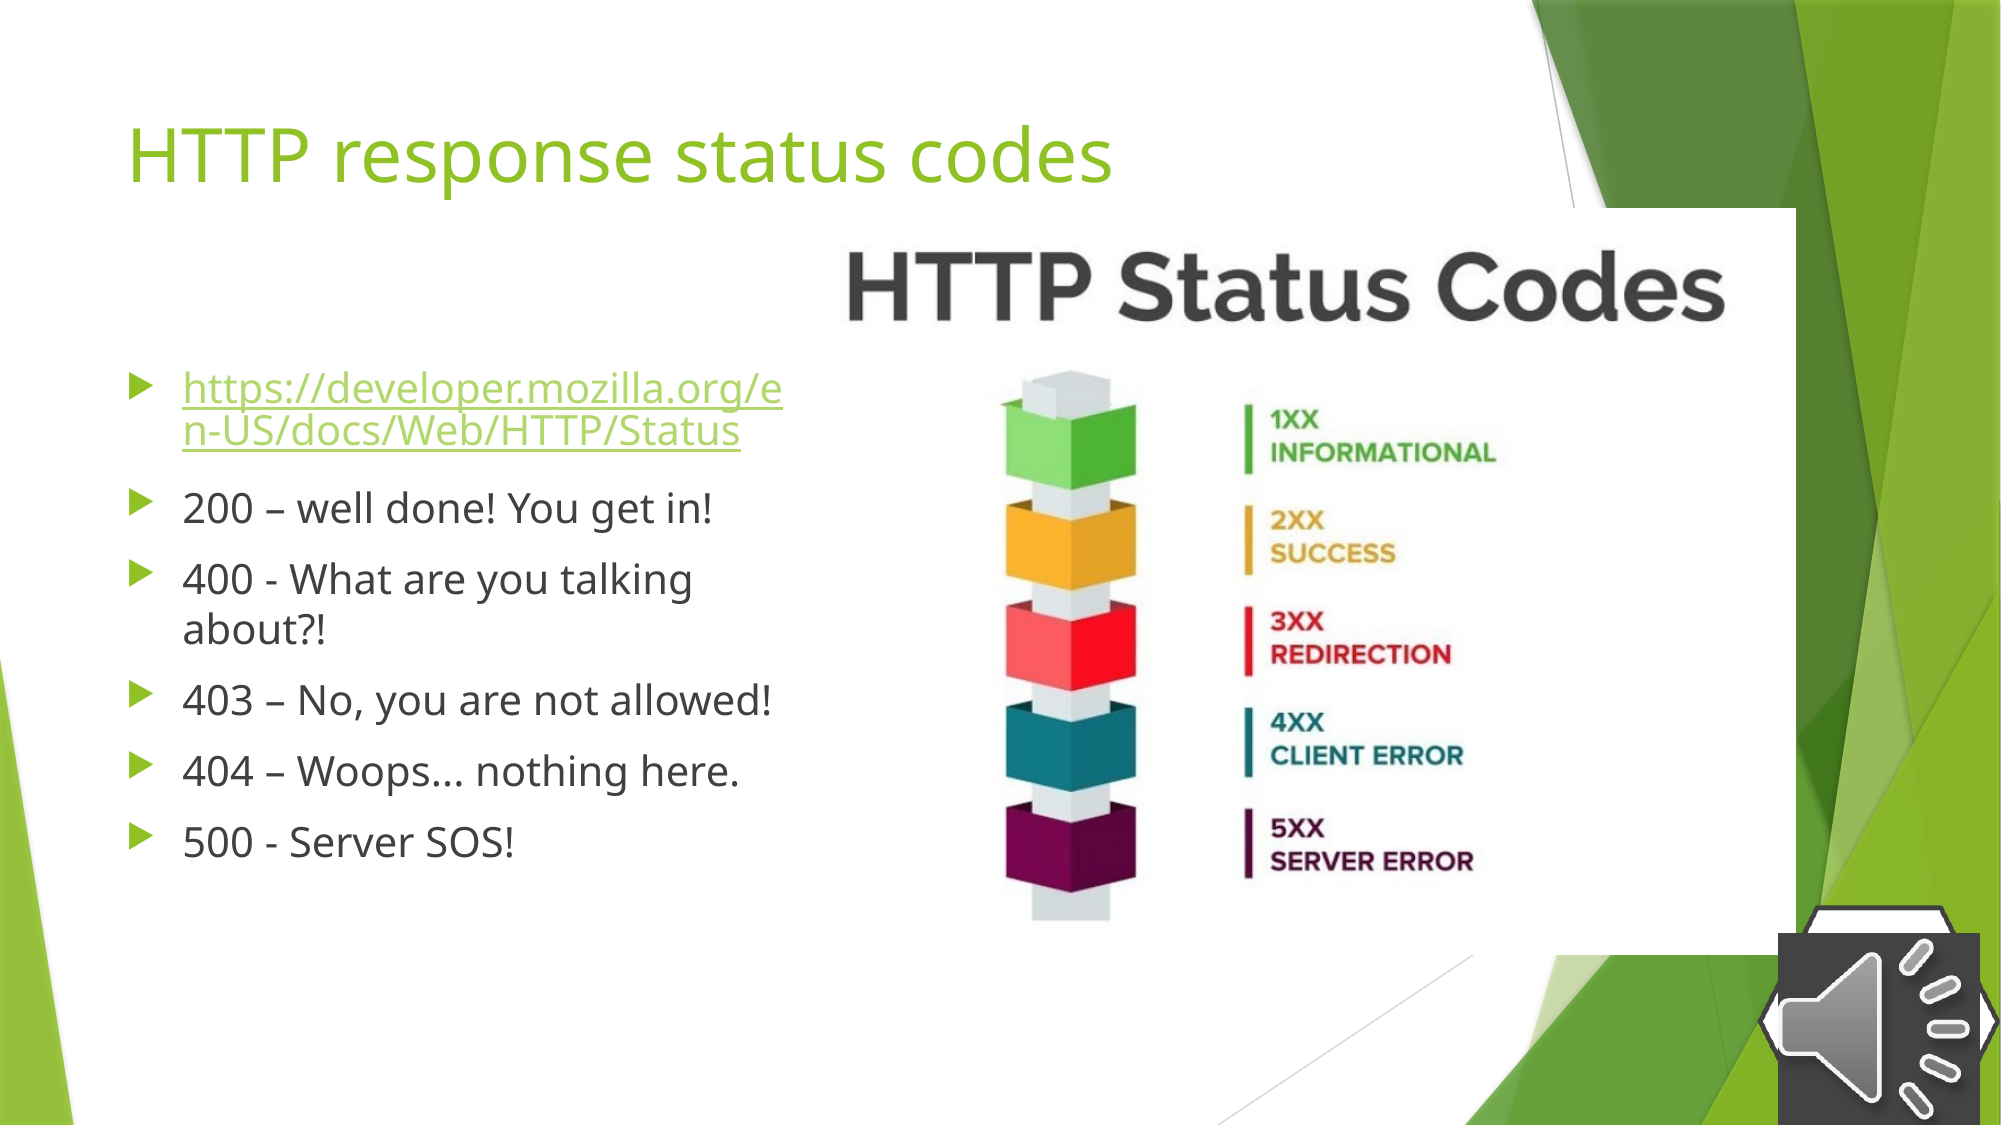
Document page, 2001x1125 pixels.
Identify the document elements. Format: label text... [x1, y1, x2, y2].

title HTTP response status codes [111, 99, 1522, 317]
picture [800, 207, 2000, 1125]
list https://developer.mozilla.org/en-US/docs/Web/HTTP/Status 200 – well done! You get in! 400 - What are you talking about?! 403 – No, you are not allowed! 404 – Woops... nothing here. 500 - Server SOS! [111, 354, 815, 970]
